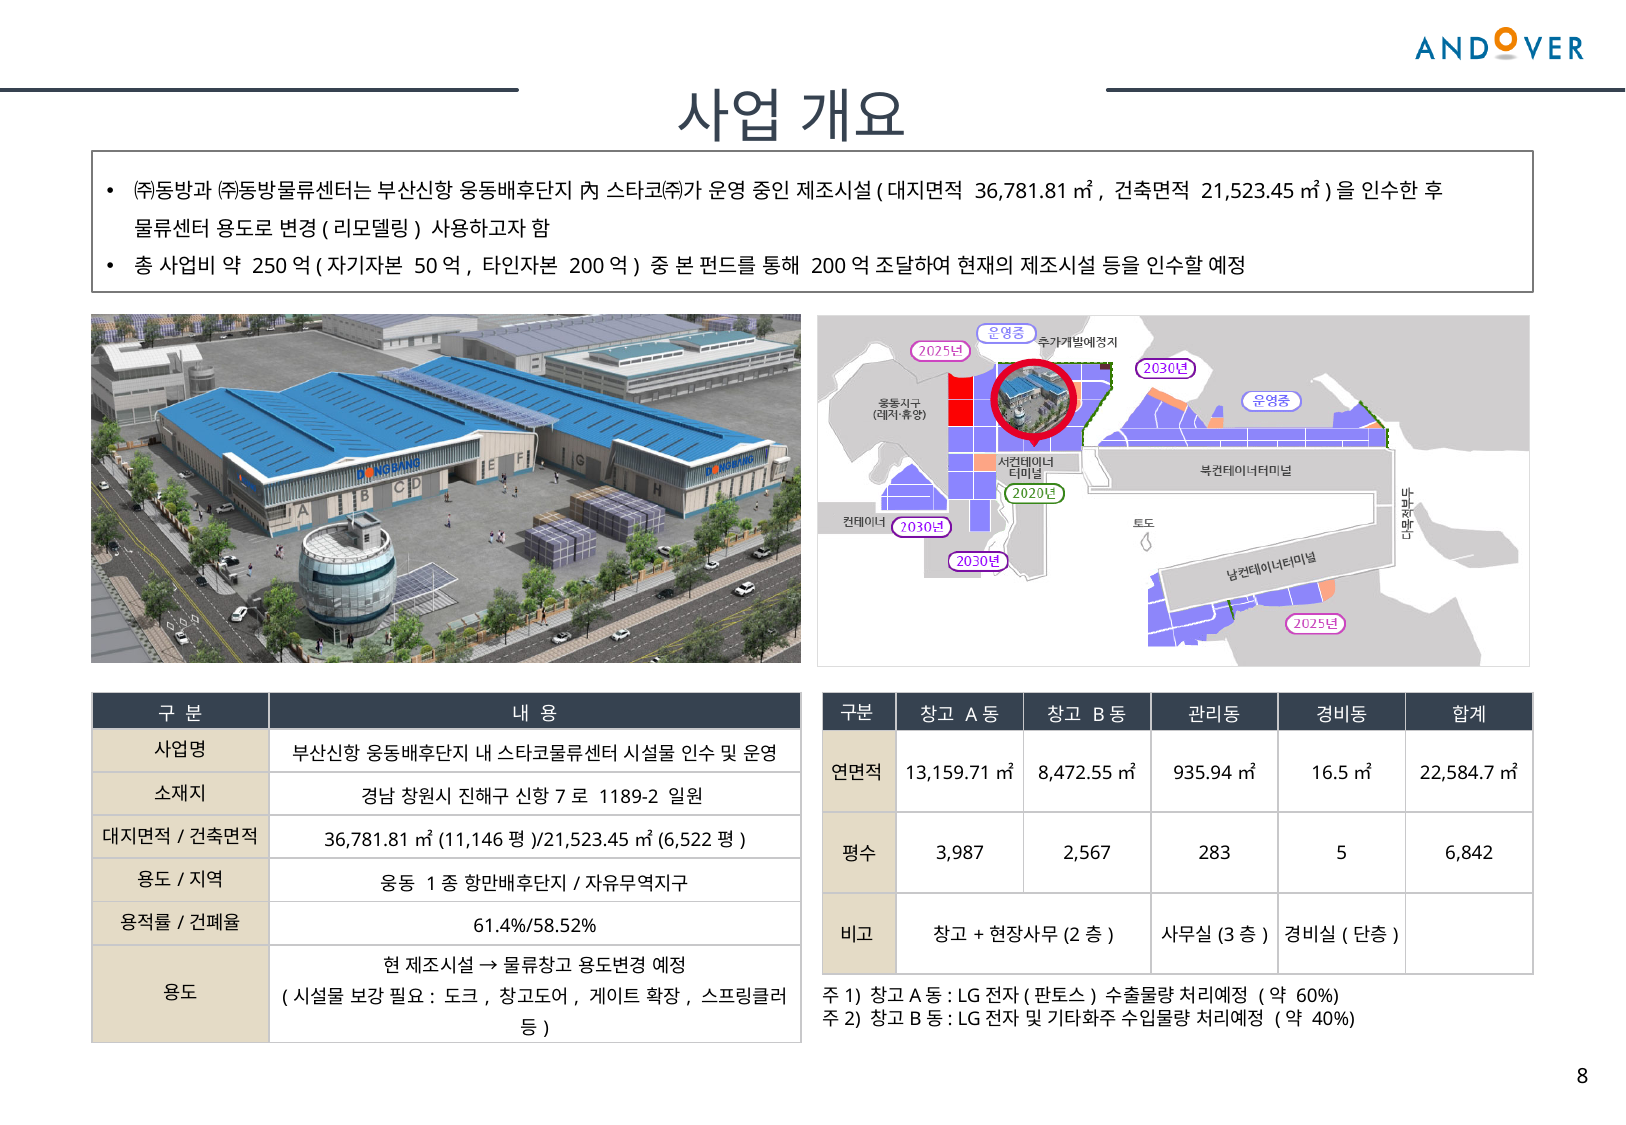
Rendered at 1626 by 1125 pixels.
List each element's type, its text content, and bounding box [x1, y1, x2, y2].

table_header 내 용 [270, 693, 800, 728]
table_cell 3,987 [897, 817, 1023, 896]
table_cell 부산신항 웅동배후단지 내 스타코물류센터 시설물 인수 및 운영 [270, 730, 800, 771]
table_cell 61.4%/58.52% [270, 902, 800, 944]
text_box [813, 311, 1534, 671]
table_cell 창고+현장사무(2층) [897, 898, 1150, 977]
table_cell [1406, 898, 1532, 977]
table_cell 연면적 [823, 736, 895, 815]
text_box 사업 개요 [661, 1, 1000, 157]
table_header 창고 A동 [897, 693, 1023, 734]
table_cell 대지면적/건축면적 [93, 816, 268, 857]
table_header 창고 B동 [1024, 693, 1150, 734]
table_cell 22,584.7㎡ [1406, 736, 1532, 815]
table_cell 8,472.55㎡ [1024, 736, 1150, 815]
table_cell 283 [1152, 817, 1277, 896]
table_cell 935.94㎡ [1152, 736, 1277, 815]
table_cell 평수 [823, 817, 895, 896]
table_header 구 분 [93, 693, 268, 728]
table_cell 웅동 1종 항만배후단지/자유무역지구 [270, 859, 800, 901]
table_cell 현 제조시설 → 물류창고 용도변경 예정 (시설물 보강 필요: 도크, 창고도어, 게이트 확장, 스프링클러 등) [270, 946, 800, 1042]
table_cell 경비실(단층) [1279, 898, 1405, 977]
picture [91, 314, 801, 663]
table_cell 13,159.71㎡ [897, 736, 1023, 815]
table_cell 소재지 [93, 773, 268, 814]
picture [1403, 18, 1604, 77]
table_cell 사무실(3층) [1152, 898, 1277, 977]
text_box ㈜동방과 ㈜동방물류센터는 부산신항 웅동배후단지 內 스타코㈜가 운영 중인 제조시설(대지면적 36,781.81㎡, 건축면적 21,523.45㎡)을 인수한 후 물류센터 용도로 변경(리모델링) 사용하고자 함 총 사업비 약 250억(자기자본 50억, 타인자본 200억) 중 본 펀드를 통해 200억 조달하여 현재의 제조시설 등을 인수할 예정 [90, 149, 1535, 294]
text_box 주1) 창고A동: LG전자(판토스) 수출물량 처리예정 (약 60%) 주2) 창고B동: LG전자 및 기타화주 수입물량 처리예정 (약 40%) [822, 983, 1482, 1029]
table_cell 5 [1279, 817, 1405, 896]
table_cell 사업명 [93, 730, 268, 771]
table_cell 용도/지역 [93, 859, 268, 901]
table_cell 16.5㎡ [1279, 736, 1405, 815]
table_cell 용적률/건폐율 [93, 902, 268, 944]
table_header 관리동 [1152, 693, 1277, 734]
table_cell 36,781.81㎡(11,146평)/21,523.45㎡(6,522평) [270, 816, 800, 857]
table_header 경비동 [1279, 693, 1405, 734]
table_cell 경남 창원시 진해구 신항7로 1189-2 일원 [270, 773, 800, 814]
table_header 합계 [1406, 693, 1532, 734]
table_cell 용도 [93, 946, 268, 1042]
table_cell 6,842 [1406, 817, 1532, 896]
table_cell 2,567 [1024, 817, 1150, 896]
table_cell 비고 [823, 898, 895, 977]
slide_number 8 [1237, 1046, 1604, 1107]
table_header 구분 [823, 693, 895, 734]
